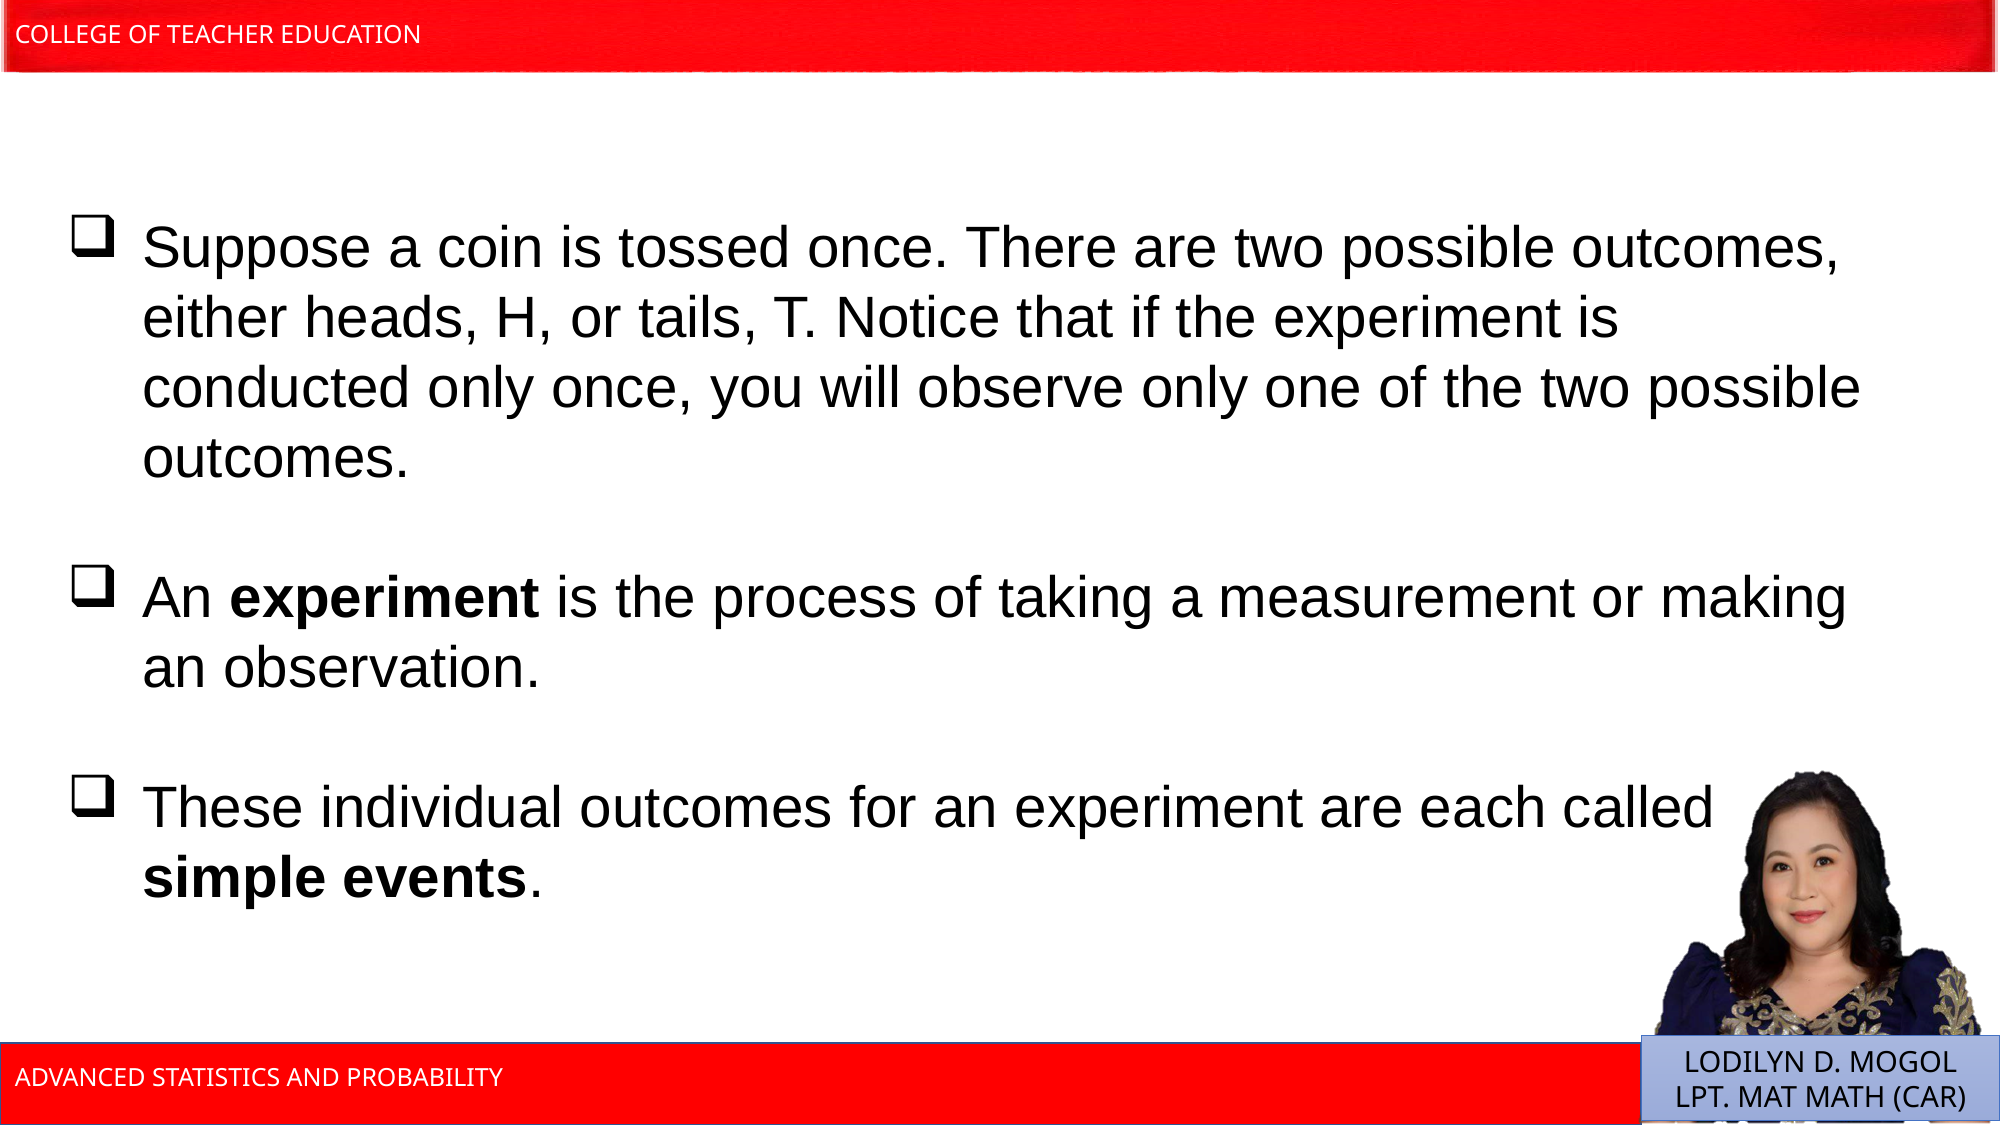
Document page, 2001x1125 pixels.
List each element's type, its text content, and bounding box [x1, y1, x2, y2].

text_box [0, 1042, 1581, 1125]
picture [1581, 694, 2000, 1125]
text_box ADVANCED STATISTICS AND PROBABILITY [0, 1053, 953, 1099]
text_box Suppose a coin is tossed once. There are two possible outcomes, either heads, H, or tails, T. Notice that if the experiment is conducted only once, you will observe only one of the two possible outcomes. An experiment is the process of taking a measurement or making an observation. These individual outcomes for an experiment are each called simple events. [52, 201, 1904, 916]
picture [0, 0, 2000, 121]
